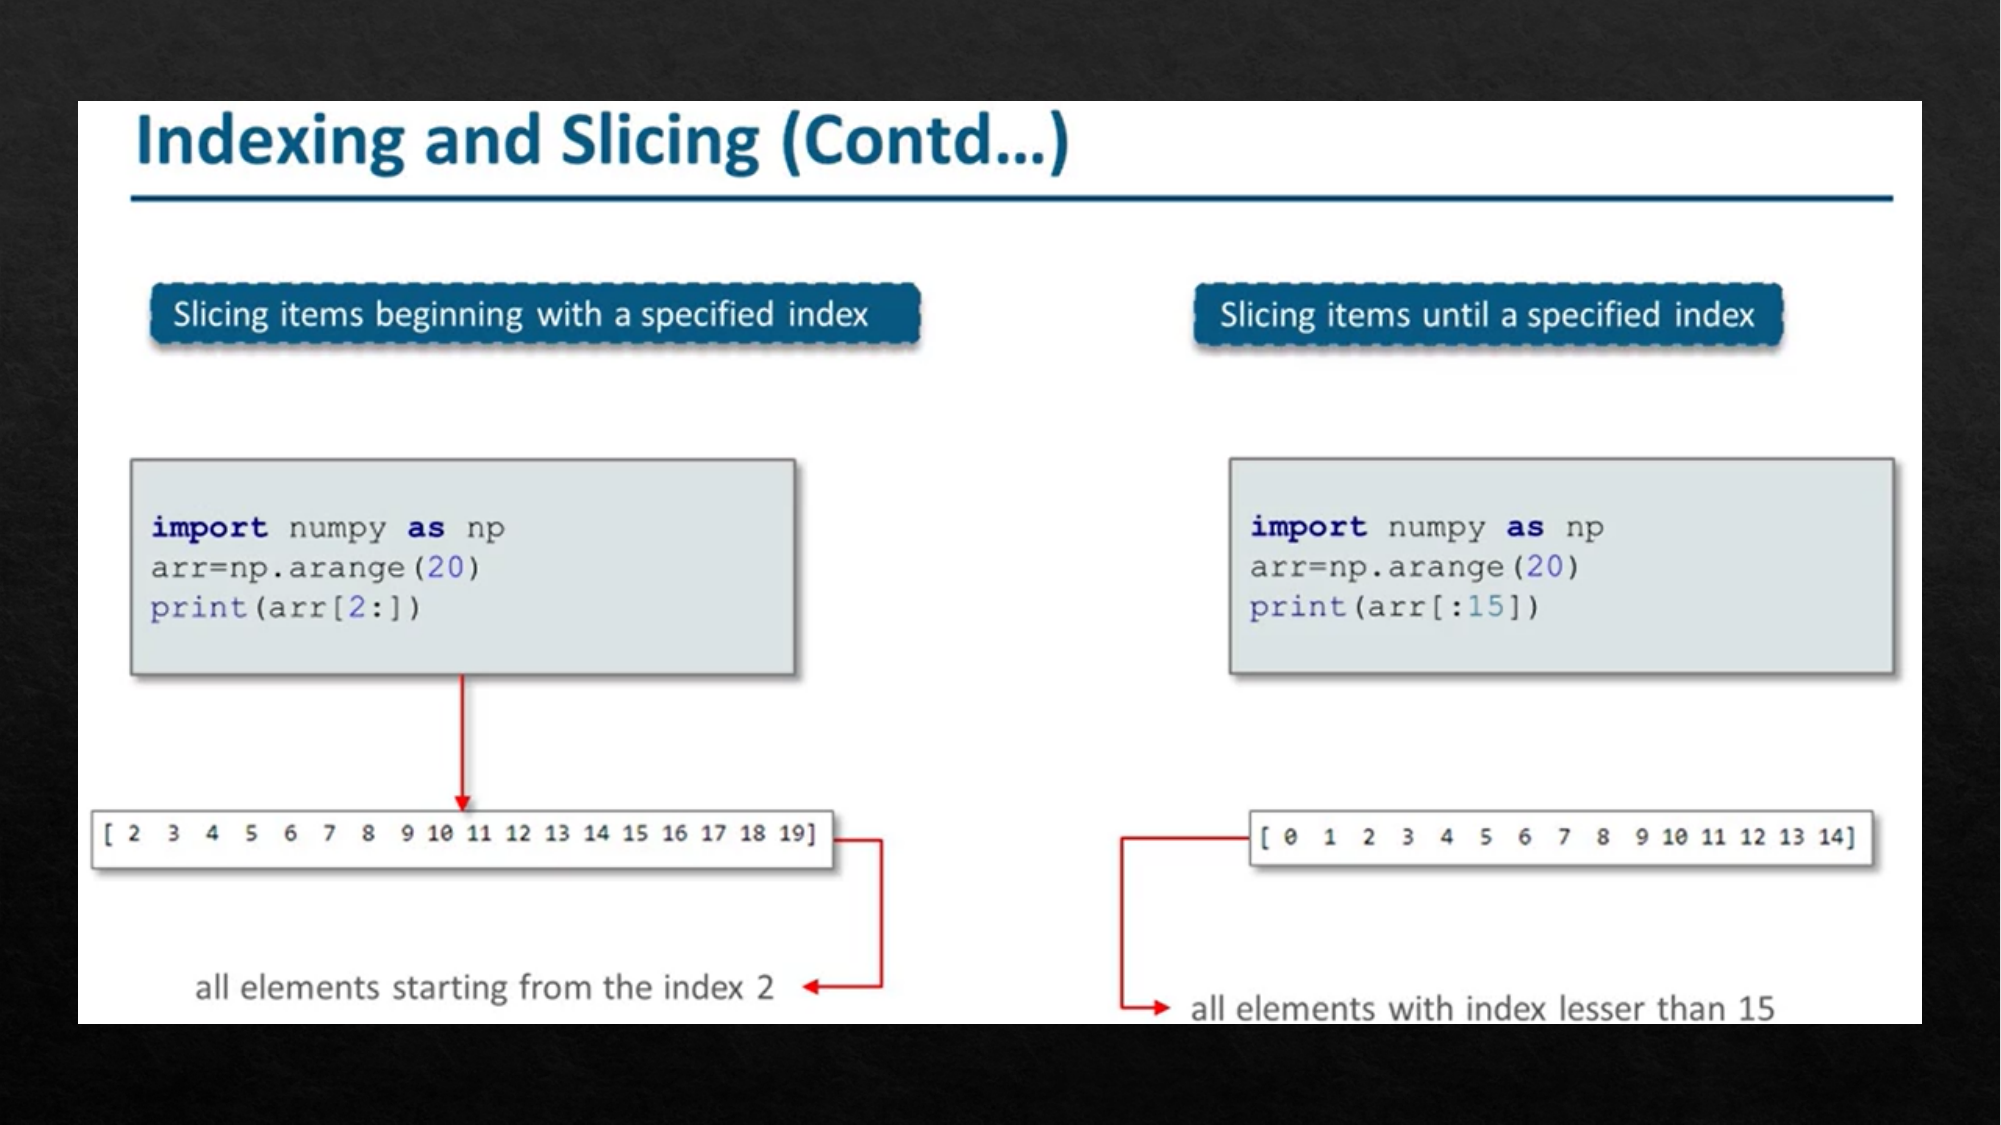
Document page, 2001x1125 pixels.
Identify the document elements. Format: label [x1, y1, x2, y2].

picture [77, 101, 1923, 1024]
